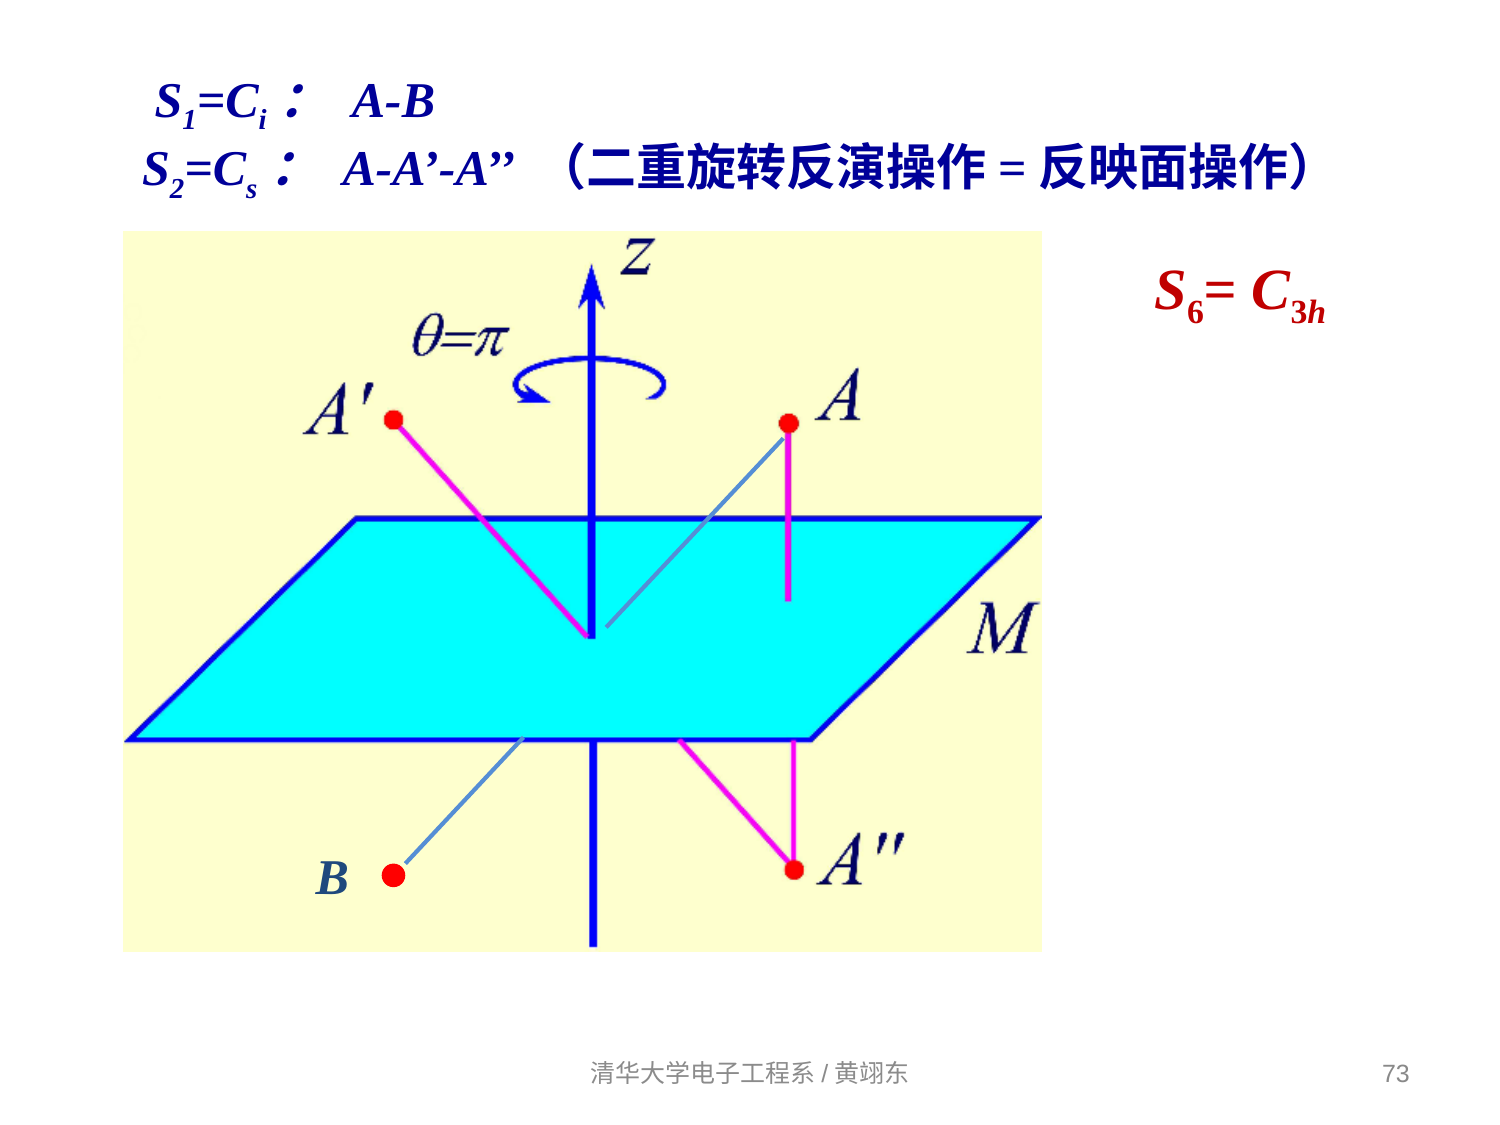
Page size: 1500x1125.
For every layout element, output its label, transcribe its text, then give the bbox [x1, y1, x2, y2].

footer 清华大学电子工程系/黄翊东 [512, 1042, 988, 1103]
slide_number 73 [1074, 1042, 1425, 1103]
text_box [405, 737, 524, 864]
picture [123, 231, 1042, 953]
text_box S1=Ci： A-B S2=Cs： A-A’-A’’ （二重旋转反演操作=反映面操作） [14, 60, 1354, 212]
text_box S6= C3h [1139, 243, 1414, 338]
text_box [605, 438, 784, 628]
